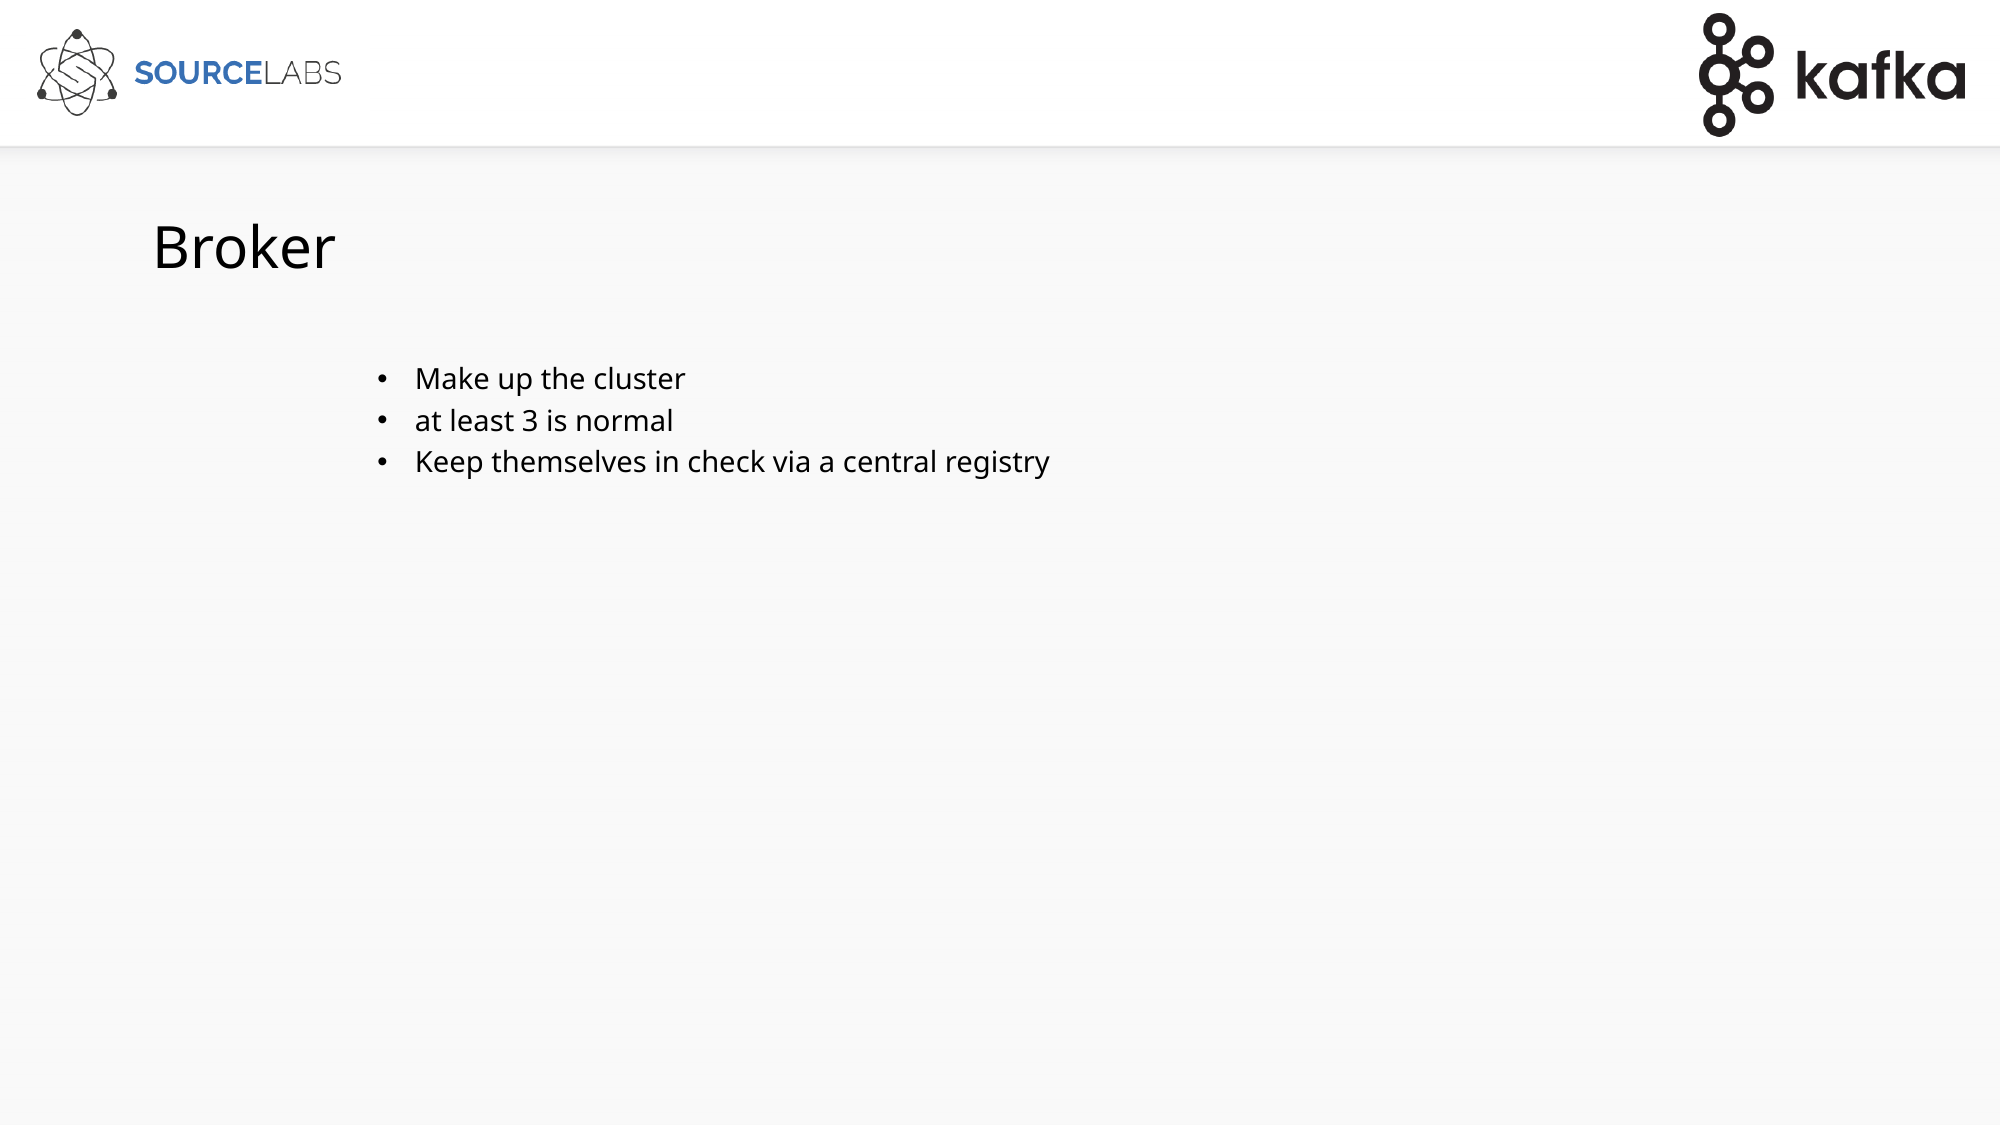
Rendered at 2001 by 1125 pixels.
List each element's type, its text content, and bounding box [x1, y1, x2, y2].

list Make up the cluster at least 3 is normal Keep themselves in check via a central registry [137, 356, 1863, 1033]
title Broker [137, 161, 1863, 337]
picture [0, 3, 2000, 1125]
